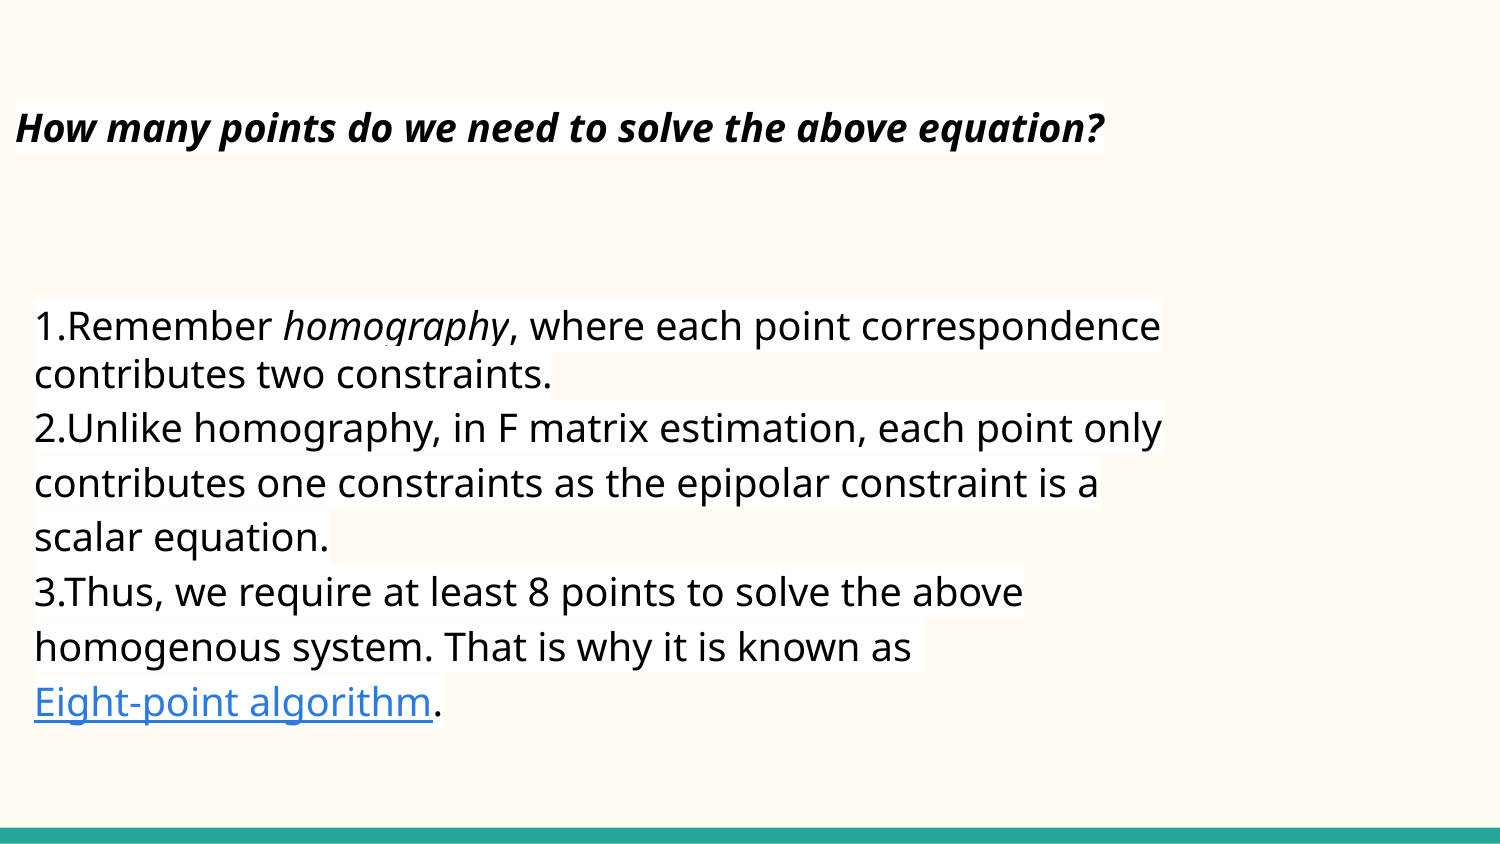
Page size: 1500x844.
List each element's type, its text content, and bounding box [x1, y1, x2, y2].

text_box How many points do we need to solve the above equation? [0, 87, 1205, 165]
text_box 1.Remember homography, where each point correspondence contributes two constraints. 2.Unlike homography, in F matrix estimation, each point only contributes one constraints as the epipolar constraint is a scalar equation. 3.Thus, we require at least 8 points to solve the above homogenous system. That is why it is known as Eight-point algorithm. [18, 286, 1224, 844]
